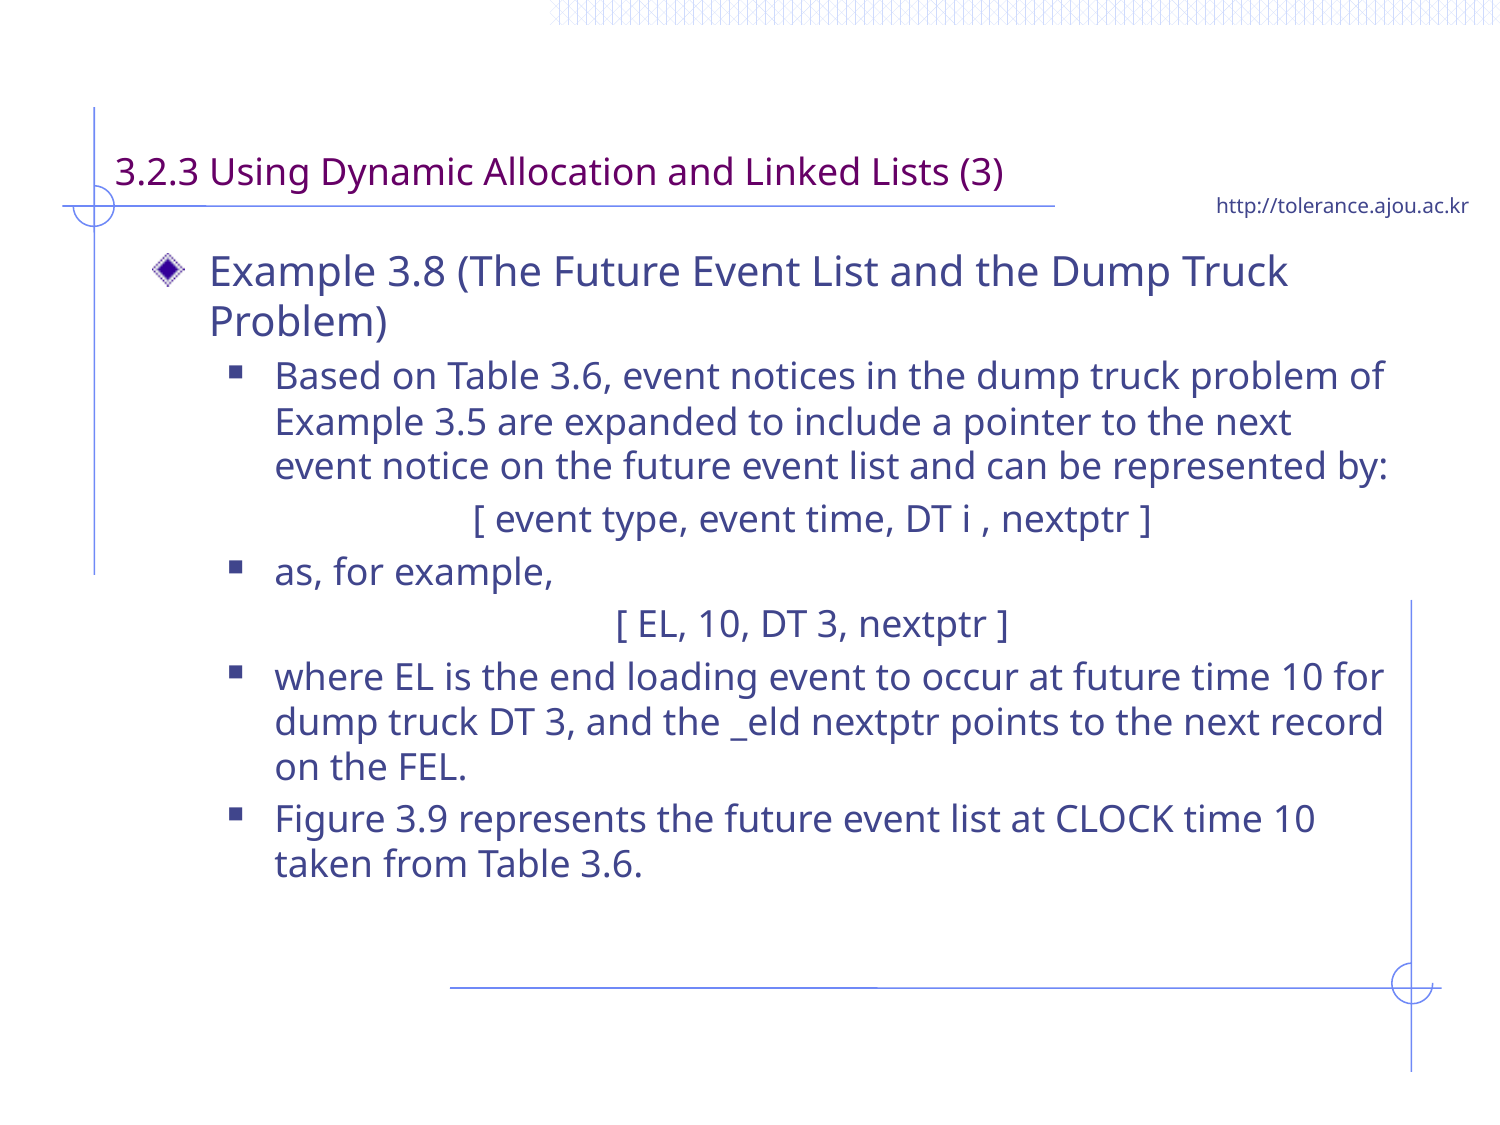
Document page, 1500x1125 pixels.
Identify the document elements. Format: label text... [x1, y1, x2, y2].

picture [152, 253, 185, 287]
title 3.2.3 Using Dynamic Allocation and Linked Lists (3) [99, 99, 1163, 201]
list Example 3.8 (The Future Event List and the Dump Truck Problem) Based on Table 3.6, event notices in the dump truck problem of Example 3.5 are expanded to include a pointer to the next event notice on the future event list and can be represented by: [ event type, event time, DT i , nextptr ] as, for example, [ EL, 10, DT 3, nextptr ] where EL is the end loading event to occur at future time 10 for dump truck DT 3, and the _eld nextptr points to the next record on the FEL. Figure 3.9 represents the future event list at CLOCK time 10 taken from Table 3.6. [137, 237, 1413, 988]
